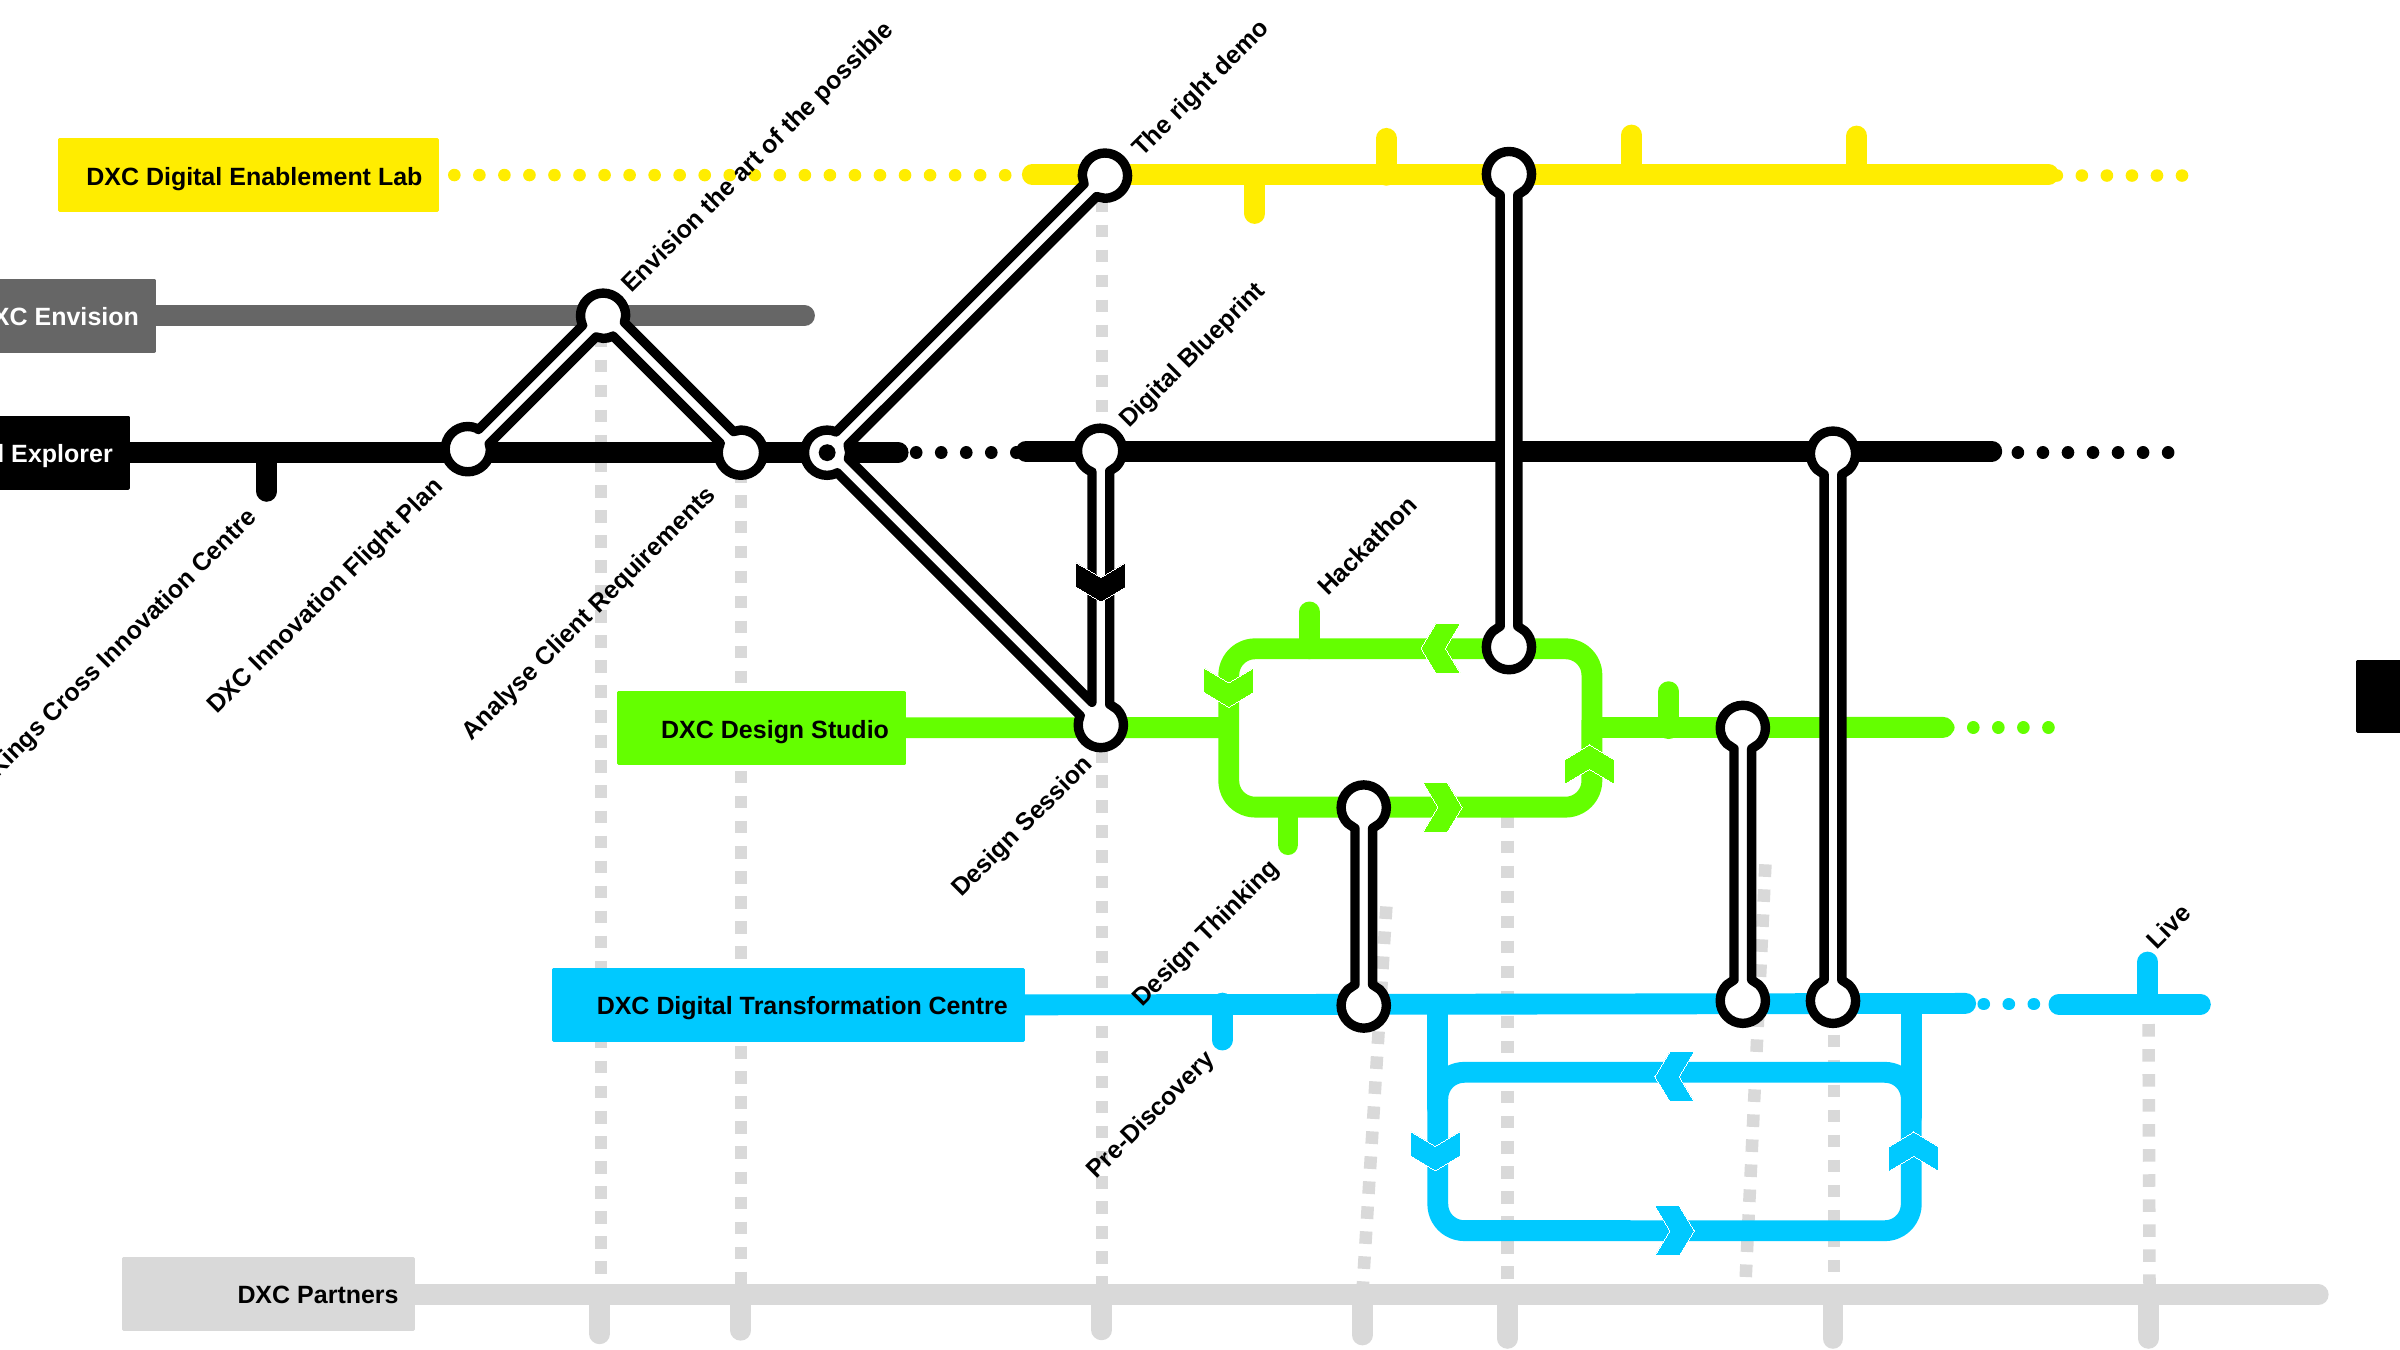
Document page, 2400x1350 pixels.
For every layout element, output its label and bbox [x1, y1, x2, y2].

text_box [0, 0, 2400, 1350]
